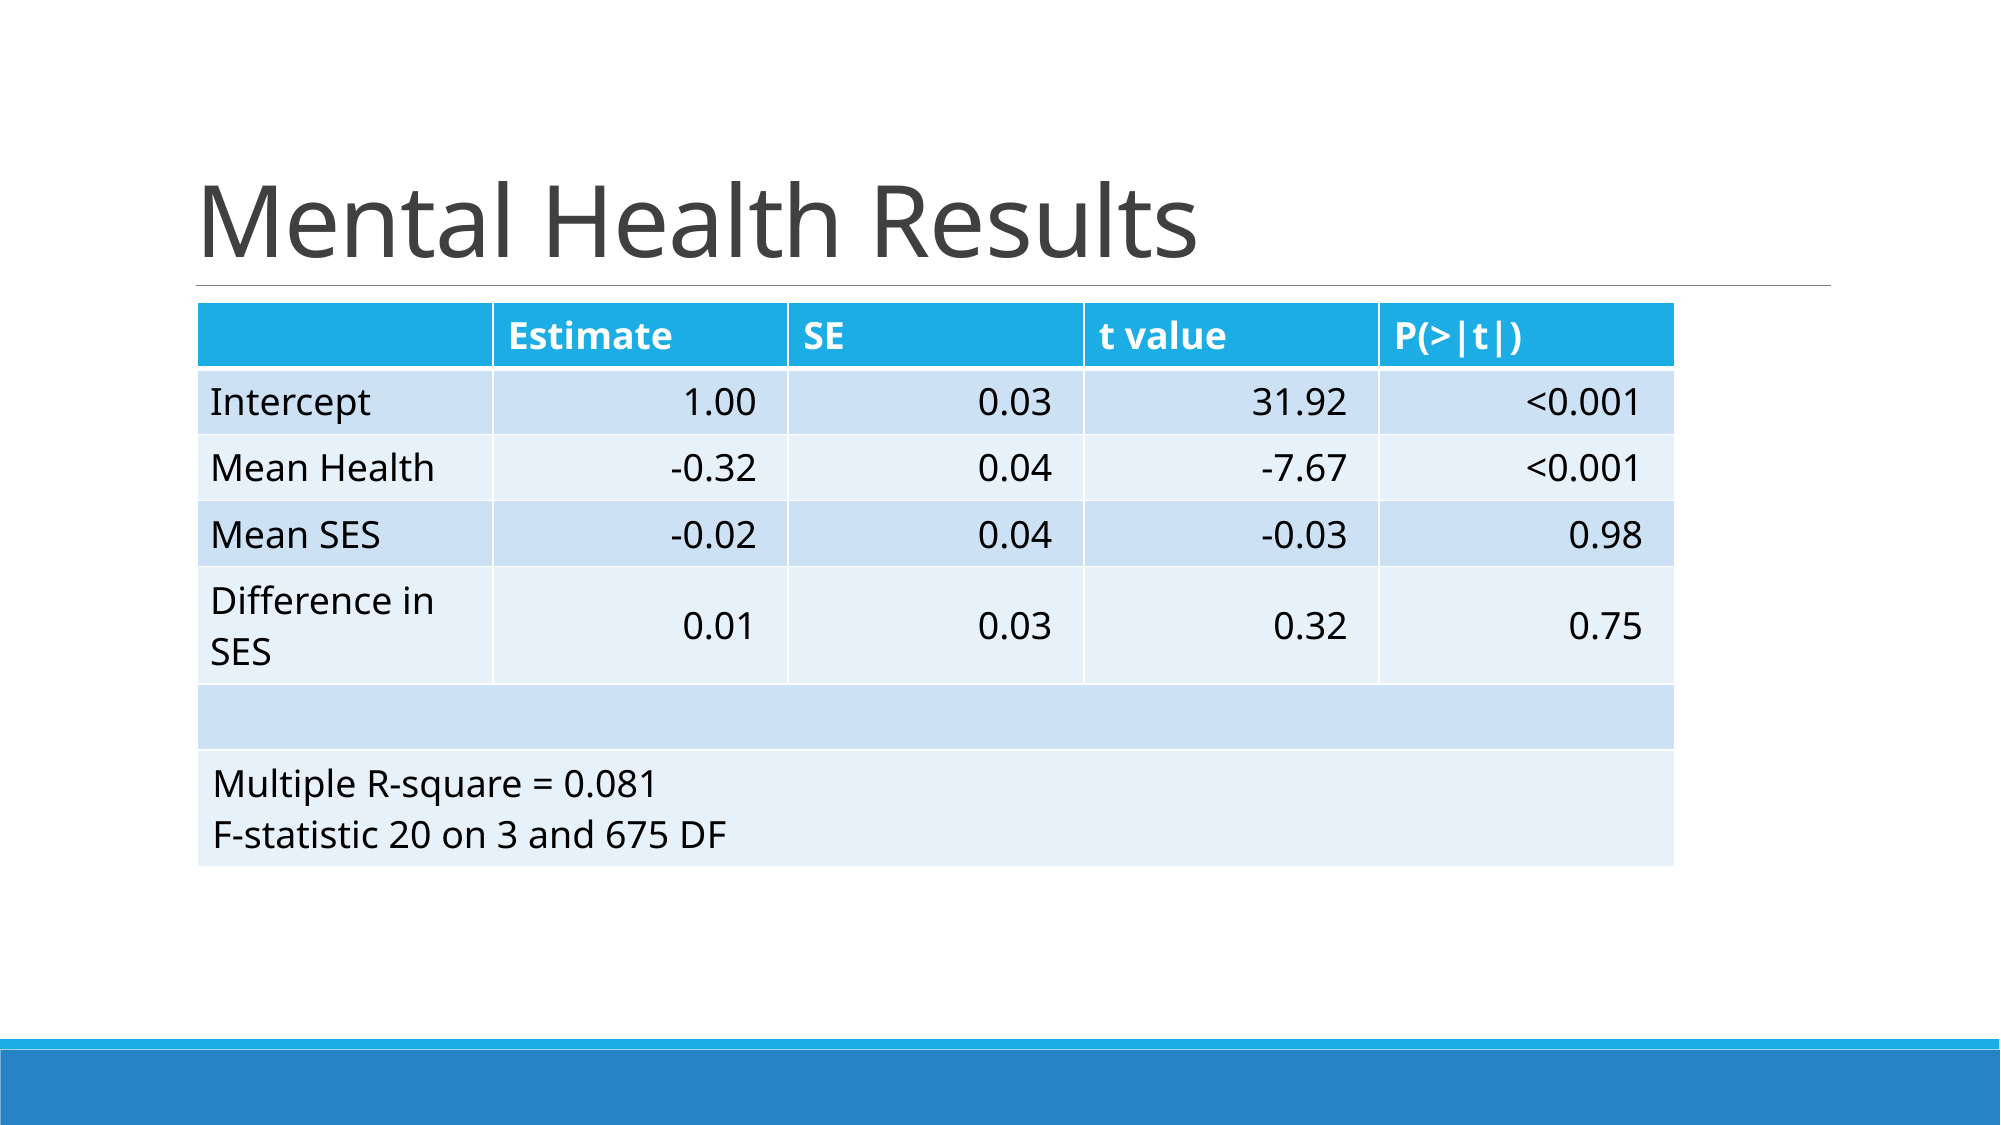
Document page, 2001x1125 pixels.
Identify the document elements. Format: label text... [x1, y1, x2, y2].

table_cell -0.03 [1085, 501, 1378, 566]
table_cell 0.98 [1380, 501, 1674, 566]
table_cell 0.01 [494, 567, 787, 683]
table_cell 0.04 [789, 435, 1083, 500]
table_cell 0.75 [1380, 567, 1674, 683]
table_header P(>|t|) [1380, 303, 1674, 366]
table_cell Mean Health [198, 435, 492, 500]
title Mental Health Results [180, 47, 1830, 285]
table_cell Multiple R-square = 0.081 F-statistic 20 on 3 and 675 DF [198, 751, 1674, 866]
table_cell Mean SES [198, 501, 492, 566]
table_cell -7.67 [1085, 435, 1378, 500]
table_cell <0.001 [1380, 435, 1674, 500]
table_cell [198, 685, 1674, 749]
table_header [198, 303, 492, 366]
table_cell -0.32 [494, 435, 787, 500]
table_cell <0.001 [1380, 371, 1674, 434]
table_header t value [1085, 303, 1378, 366]
table_cell 0.04 [789, 501, 1083, 566]
table_cell Difference in SES [198, 567, 492, 683]
table_cell -0.02 [494, 501, 787, 566]
table_cell 0.03 [789, 371, 1083, 434]
table_cell 0.32 [1085, 567, 1378, 683]
table_cell 1.00 [494, 371, 787, 434]
table_cell 0.03 [789, 567, 1083, 683]
table_header SE [789, 303, 1083, 366]
table_header Estimate [494, 303, 787, 366]
table_cell Intercept [198, 371, 492, 434]
table_cell 31.92 [1085, 371, 1378, 434]
